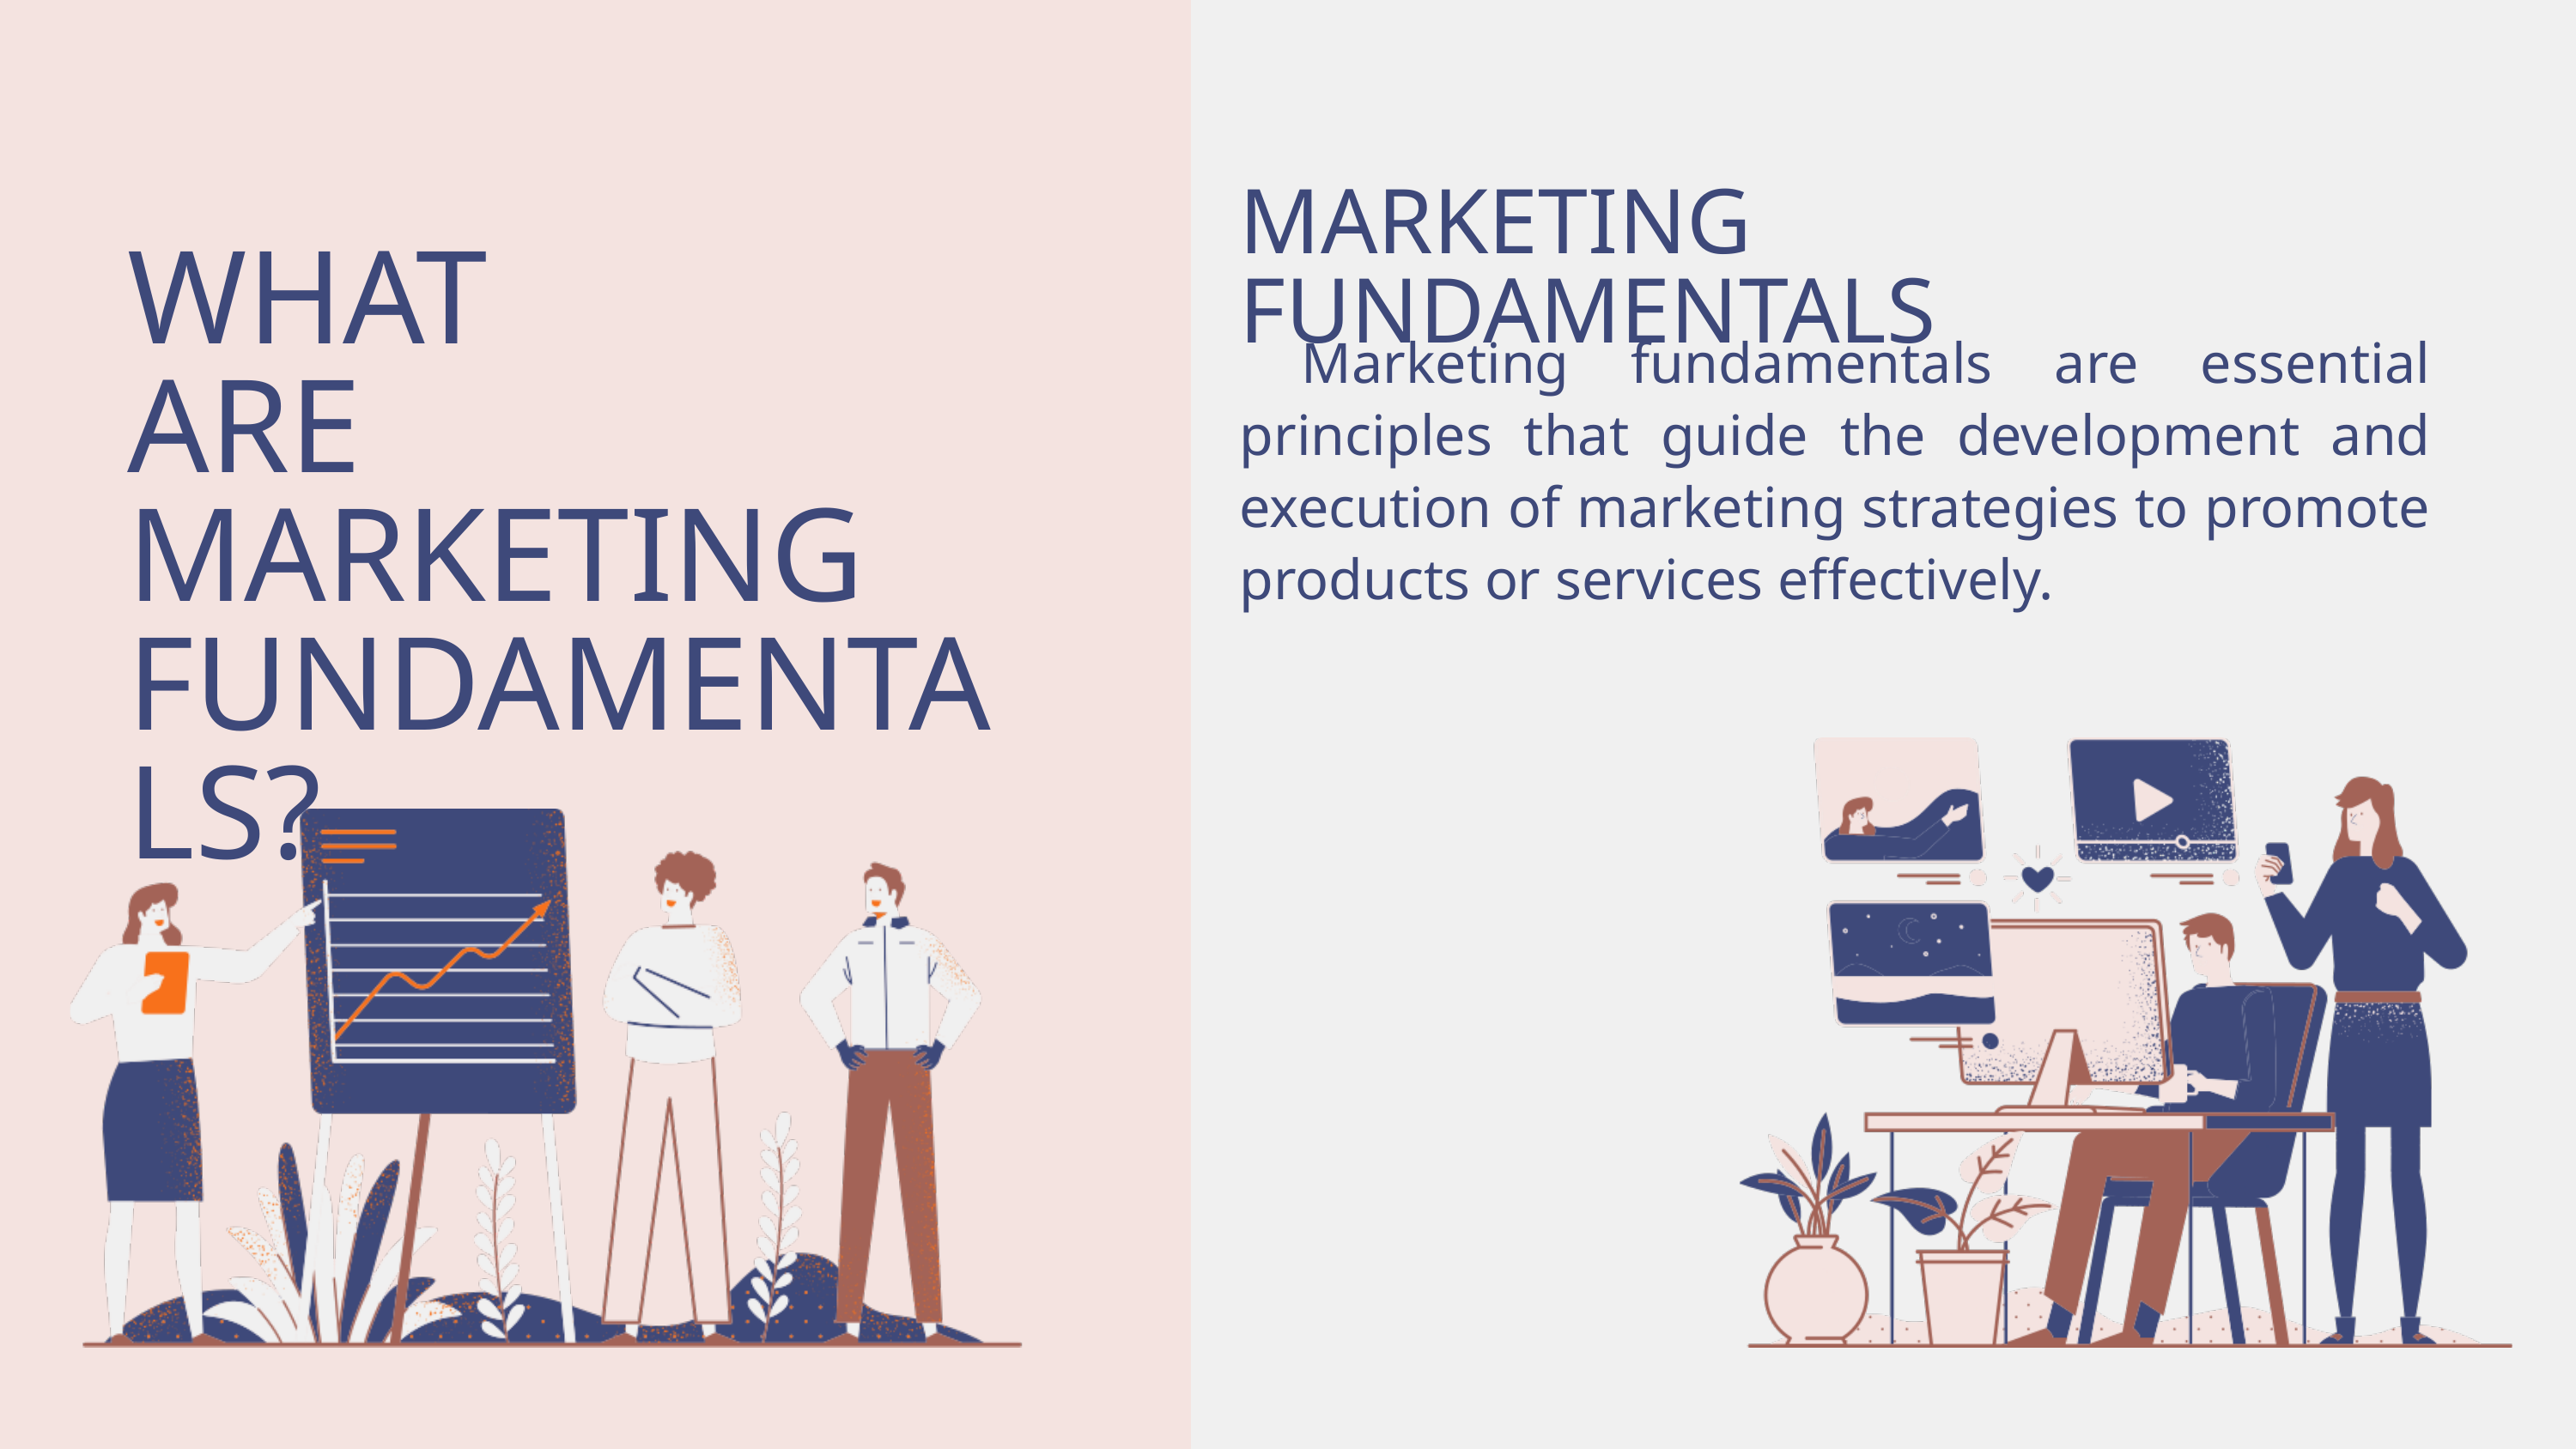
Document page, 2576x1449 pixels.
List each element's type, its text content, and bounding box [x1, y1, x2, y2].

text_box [0, 0, 1191, 1449]
text_box MARKETING FUNDAMENTALS [1239, 182, 2432, 361]
text_box Marketing fundamentals are essential principles that guide the development and execution of marketing strategies to promote products or services effectively. [1239, 361, 2432, 611]
text_box [1739, 737, 2513, 1348]
